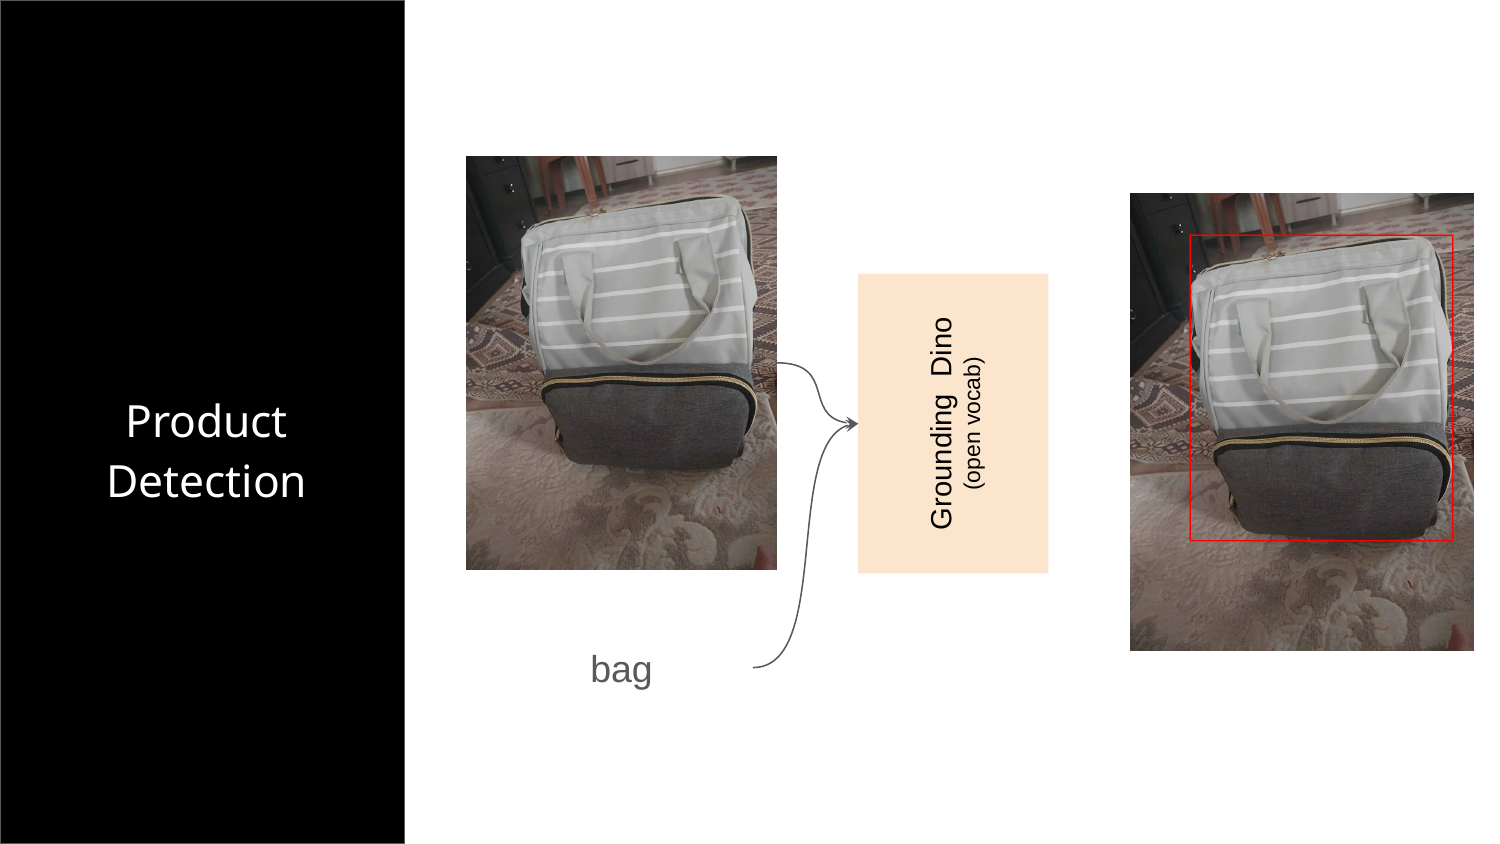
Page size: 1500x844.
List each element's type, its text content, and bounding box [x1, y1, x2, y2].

picture [466, 155, 777, 570]
picture [1130, 192, 1474, 651]
title Product Detection [0, 374, 431, 526]
text_box [0, 0, 405, 374]
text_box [776, 362, 859, 423]
text_box bag [489, 637, 753, 698]
text_box [0, 526, 405, 844]
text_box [752, 423, 859, 668]
text_box Grounding Dino (open vocab) [858, 273, 1049, 574]
